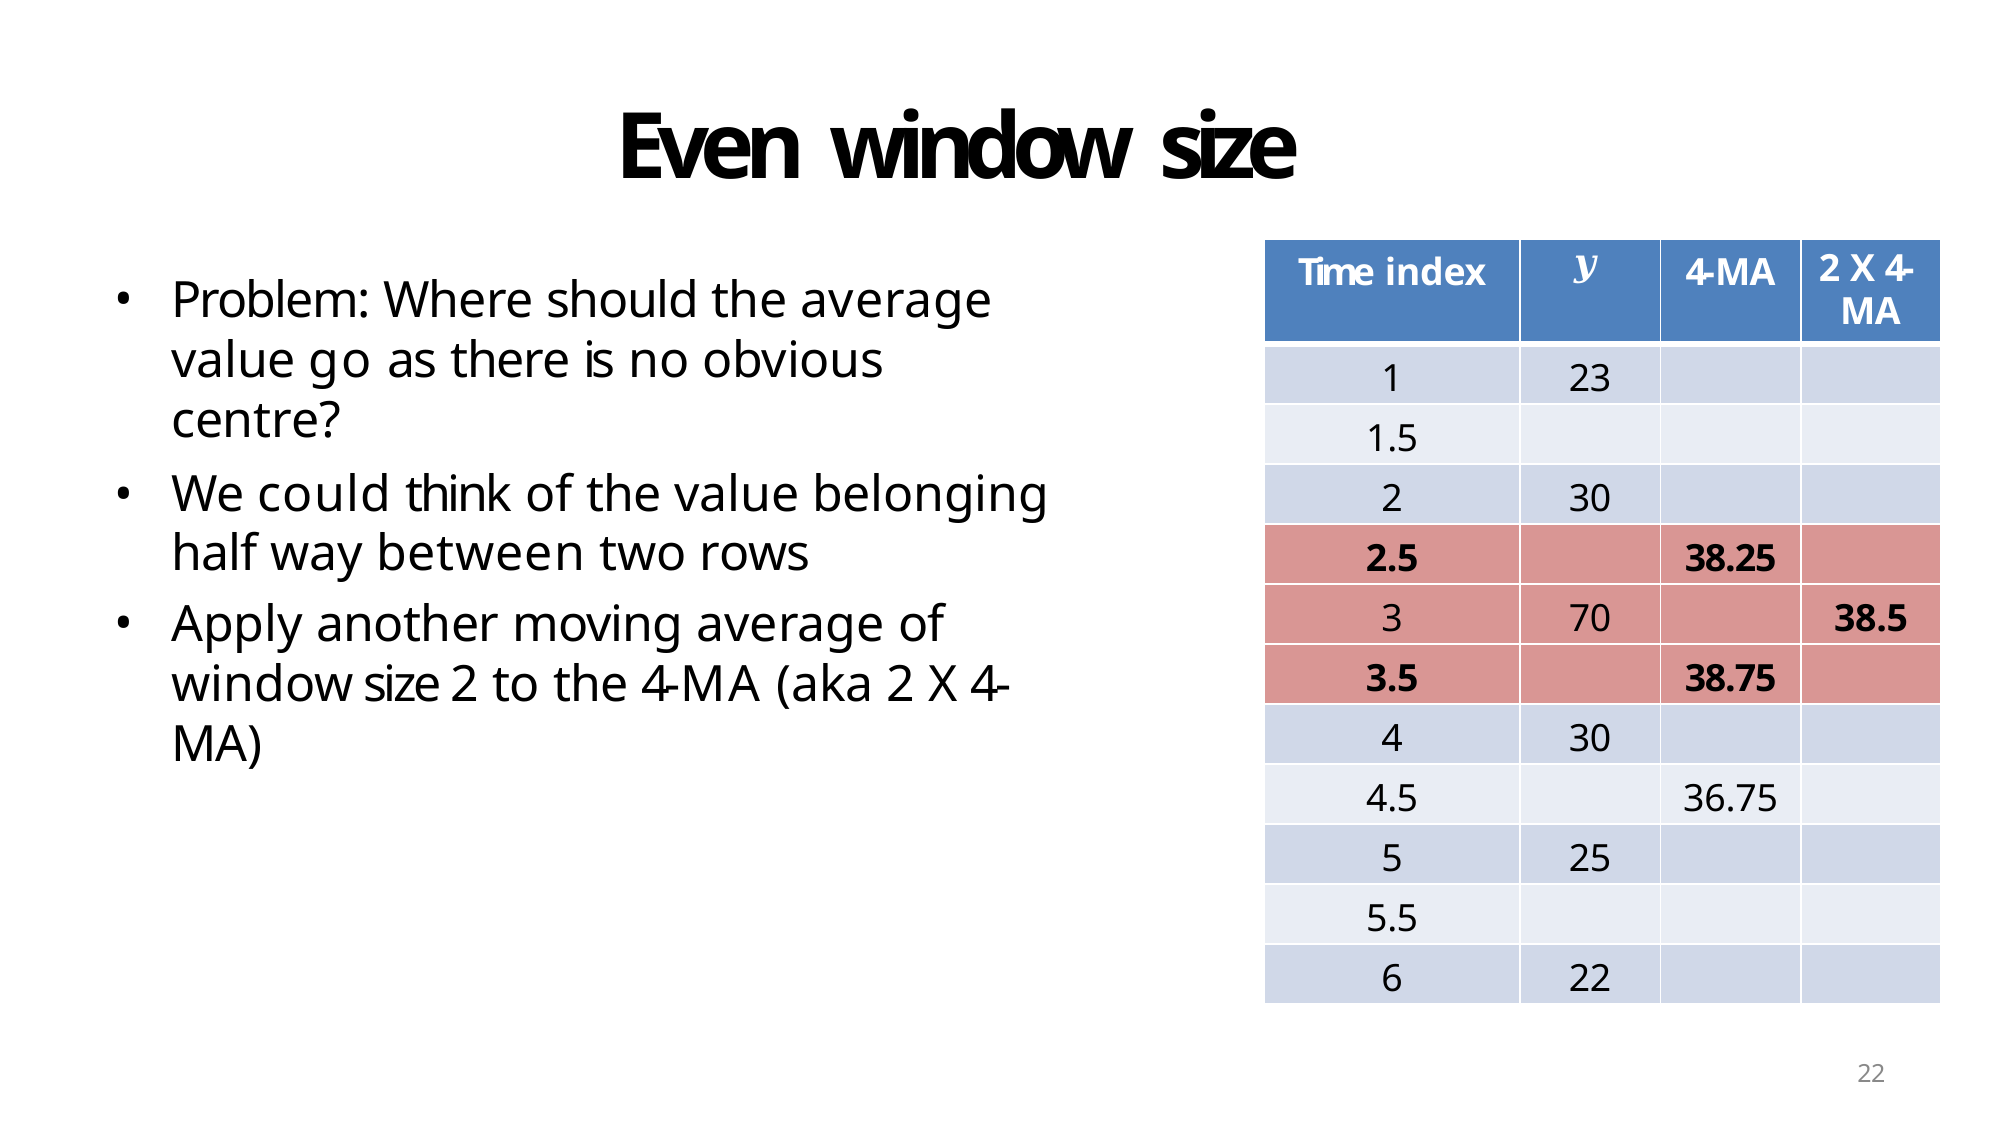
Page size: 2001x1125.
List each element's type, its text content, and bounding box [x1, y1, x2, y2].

table_cell [1661, 885, 1800, 943]
table_cell [1802, 825, 1940, 883]
table_cell 1.5 [1265, 405, 1519, 463]
table_cell [1661, 825, 1800, 883]
table_cell 2.5 [1265, 525, 1519, 583]
table_header 4-MA [1661, 240, 1800, 341]
table_cell 30 [1521, 465, 1660, 523]
table_cell 3.5 [1265, 645, 1519, 703]
table_cell 38.75 [1661, 645, 1800, 703]
slide_number 22 [1850, 1055, 1894, 1125]
table_cell 6 [1265, 945, 1519, 1003]
table_cell 5 [1265, 825, 1519, 883]
table_cell [1802, 765, 1940, 823]
table_cell [1661, 705, 1800, 763]
table_cell [1661, 405, 1800, 463]
table_cell [1521, 765, 1660, 823]
table_cell 25 [1521, 825, 1660, 883]
table_cell [1521, 525, 1660, 583]
table_cell [1802, 885, 1940, 943]
table_cell 1 [1265, 347, 1519, 403]
table_cell [1802, 525, 1940, 583]
table_cell 36.75 [1661, 765, 1800, 823]
table_cell [1521, 645, 1660, 703]
table_header Time index [1265, 240, 1519, 341]
table_cell 3 [1265, 585, 1519, 643]
table_cell 22 [1521, 945, 1660, 1003]
table_cell 38.25 [1661, 525, 1800, 583]
table_cell 38.5 [1802, 585, 1940, 643]
table_cell [1802, 945, 1940, 1003]
table_cell [1802, 405, 1940, 463]
title Even window size [116, 84, 1884, 275]
table_cell 23 [1521, 347, 1660, 403]
table_header 𝒚 [1521, 240, 1660, 341]
table_cell [1521, 405, 1660, 463]
table_cell [1802, 347, 1940, 403]
table_cell 4 [1265, 705, 1519, 763]
table_cell [1661, 585, 1800, 643]
table_cell [1661, 945, 1800, 1003]
table_cell 4.5 [1265, 765, 1519, 823]
table_cell [1802, 705, 1940, 763]
table_cell 5.5 [1265, 885, 1519, 943]
table_cell [1802, 465, 1940, 523]
table_header 2 X 4- MA [1802, 240, 1940, 341]
table_cell 30 [1521, 705, 1660, 763]
table_cell 70 [1521, 585, 1660, 643]
table_cell [1661, 347, 1800, 403]
table_cell [1661, 465, 1800, 523]
table_cell 2 [1265, 465, 1519, 523]
list Problem: Where should the average value go as there is no obvious centre? We could think of the value belonging half way between two rows Apply another moving average of window size 2 to the 4-MA (aka 2 X 4- MA) [112, 265, 1100, 906]
table_cell [1521, 885, 1660, 943]
table_cell [1802, 645, 1940, 703]
